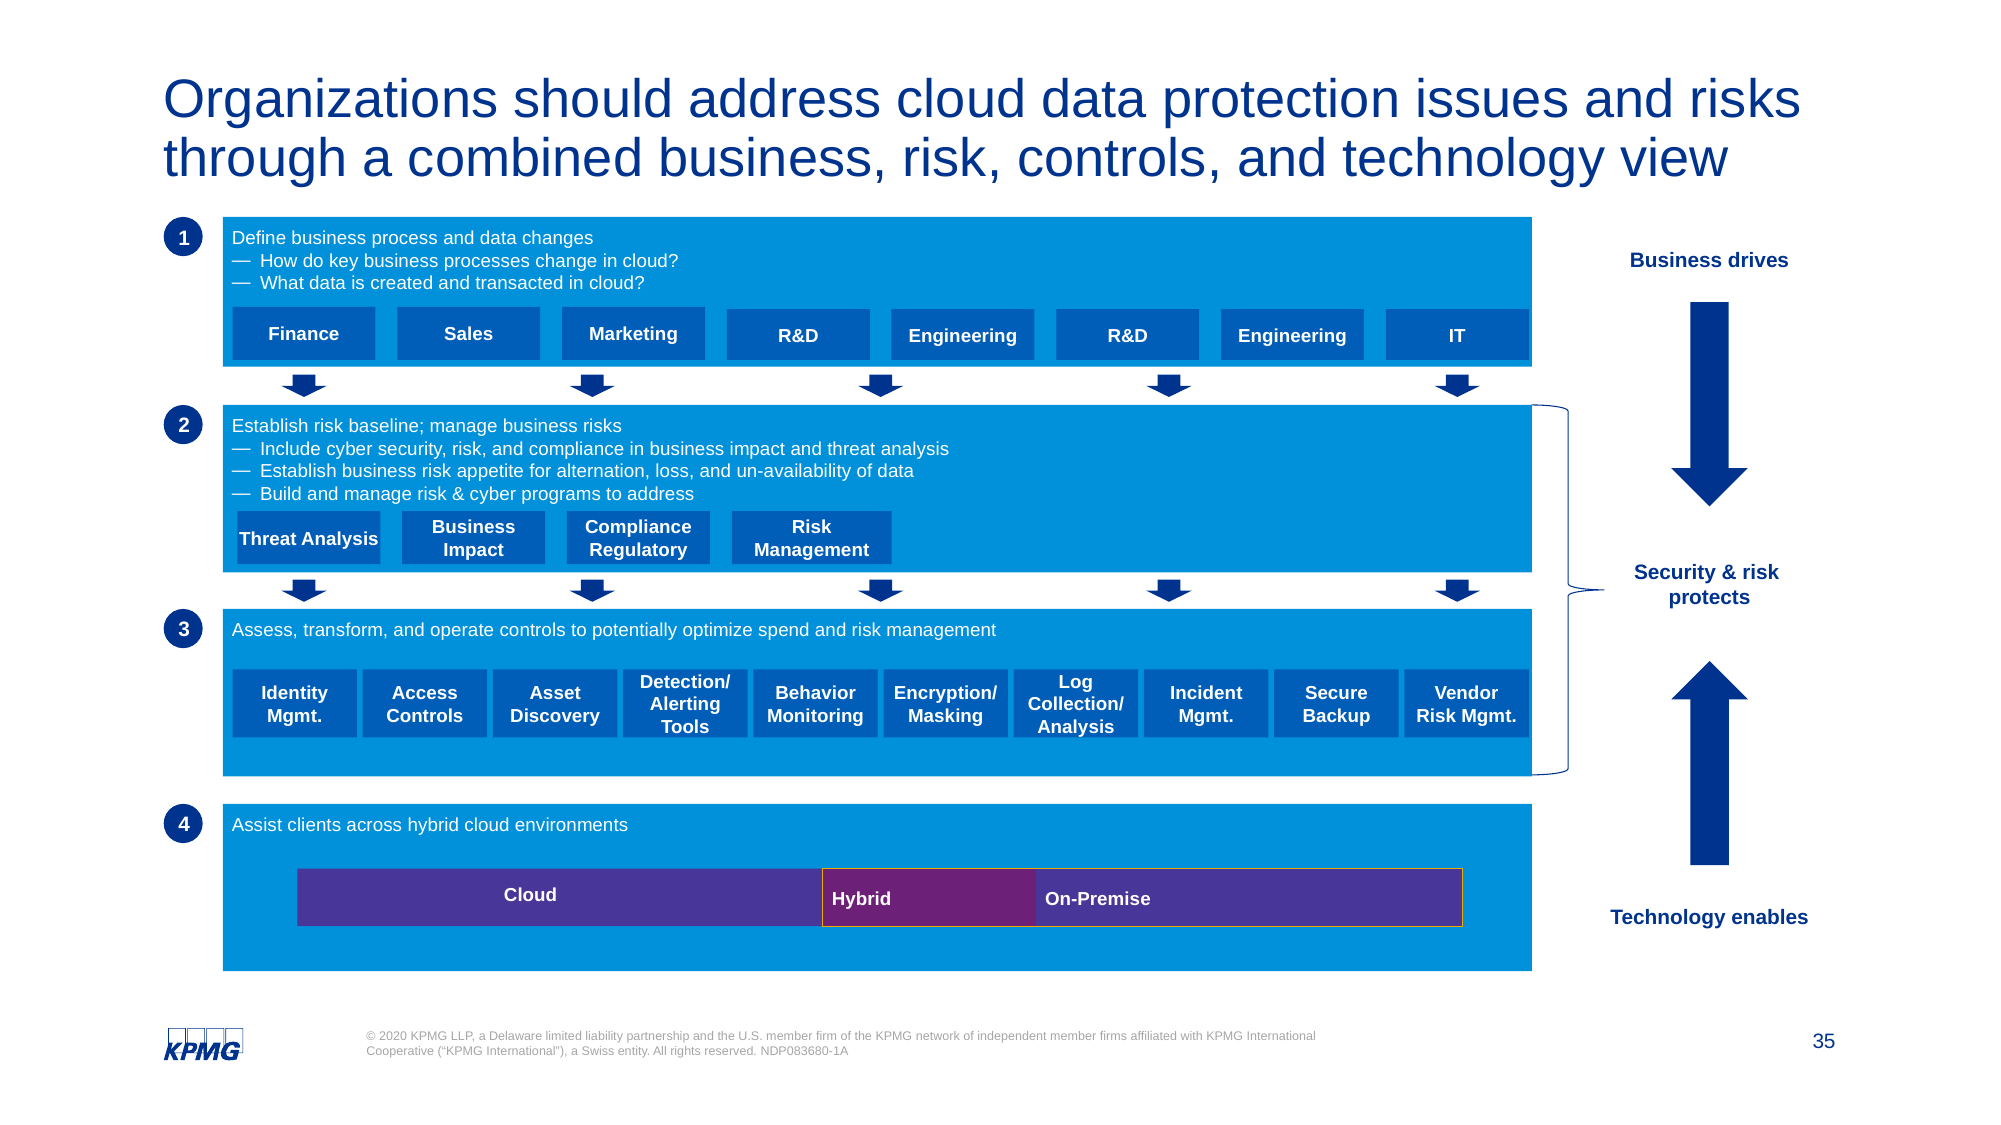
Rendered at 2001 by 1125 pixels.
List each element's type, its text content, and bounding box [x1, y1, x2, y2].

text_box [822, 868, 1464, 927]
text_box [296, 868, 822, 927]
text_box R&D [1055, 308, 1200, 361]
text_box R&D [726, 308, 871, 361]
text_box Establish risk baseline; manage business risks Include cyber security, risk, and compliance in business impact and threat analysis Establish business risk appetite for alternation, loss, and un-availability of data Build and manage risk & cyber programs to address [222, 404, 1531, 573]
text_box Encryption/ Masking [882, 668, 1009, 738]
text_box Security & risk protects [1625, 549, 1795, 618]
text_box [281, 579, 1481, 602]
text_box Secure Backup [1273, 668, 1400, 738]
text_box Vendor Risk Mgmt. [1403, 668, 1530, 738]
text_box Assist clients across hybrid cloud environments [222, 803, 1533, 972]
text_box Business drives [1620, 237, 1799, 281]
text_box [1434, 373, 1481, 399]
text_box [280, 373, 328, 399]
text_box Finance [231, 306, 377, 361]
text_box 3 [162, 607, 204, 650]
text_box Log Collection/ Analysis [1013, 668, 1139, 738]
text_box Engineering [1220, 308, 1365, 361]
text_box [1531, 404, 1605, 776]
text_box Threat Analysis [236, 510, 381, 565]
text_box Asset Discovery [492, 668, 618, 738]
text_box [569, 373, 616, 399]
text_box Cloud [494, 874, 822, 902]
text_box IT [1385, 308, 1530, 361]
text_box Business Impact [401, 510, 546, 565]
text_box 2 [162, 403, 204, 446]
text_box Marketing [561, 306, 706, 361]
text_box Compliance Regulatory [566, 510, 711, 565]
text_box Risk Management [731, 510, 893, 565]
text_box [1145, 373, 1193, 399]
text_box Incident Mgmt. [1143, 668, 1269, 738]
title Organizations should address cloud data protection issues and risks through a combined business, risk, controls, and technology view [163, 70, 1837, 159]
text_box Define business process and data changes How do key business processes change in cloud? What data is created and transacted in cloud? [222, 216, 1533, 368]
text_box Access Controls [362, 668, 488, 738]
text_box 1 [162, 215, 204, 258]
text_box [1668, 301, 1751, 508]
text_box Behavior Monitoring [752, 668, 879, 738]
text_box Detection/ Alerting Tools [622, 668, 749, 738]
text_box Sales [396, 306, 541, 361]
text_box Assess, transform, and operate controls to potentially optimize spend and risk management [222, 608, 1533, 777]
text_box [857, 373, 904, 399]
text_box Engineering [890, 308, 1036, 361]
text_box 4 [162, 802, 204, 845]
text_box Technology enables [1581, 894, 1838, 938]
text_box Identity Mgmt. [231, 668, 358, 738]
text_box [1668, 659, 1751, 867]
